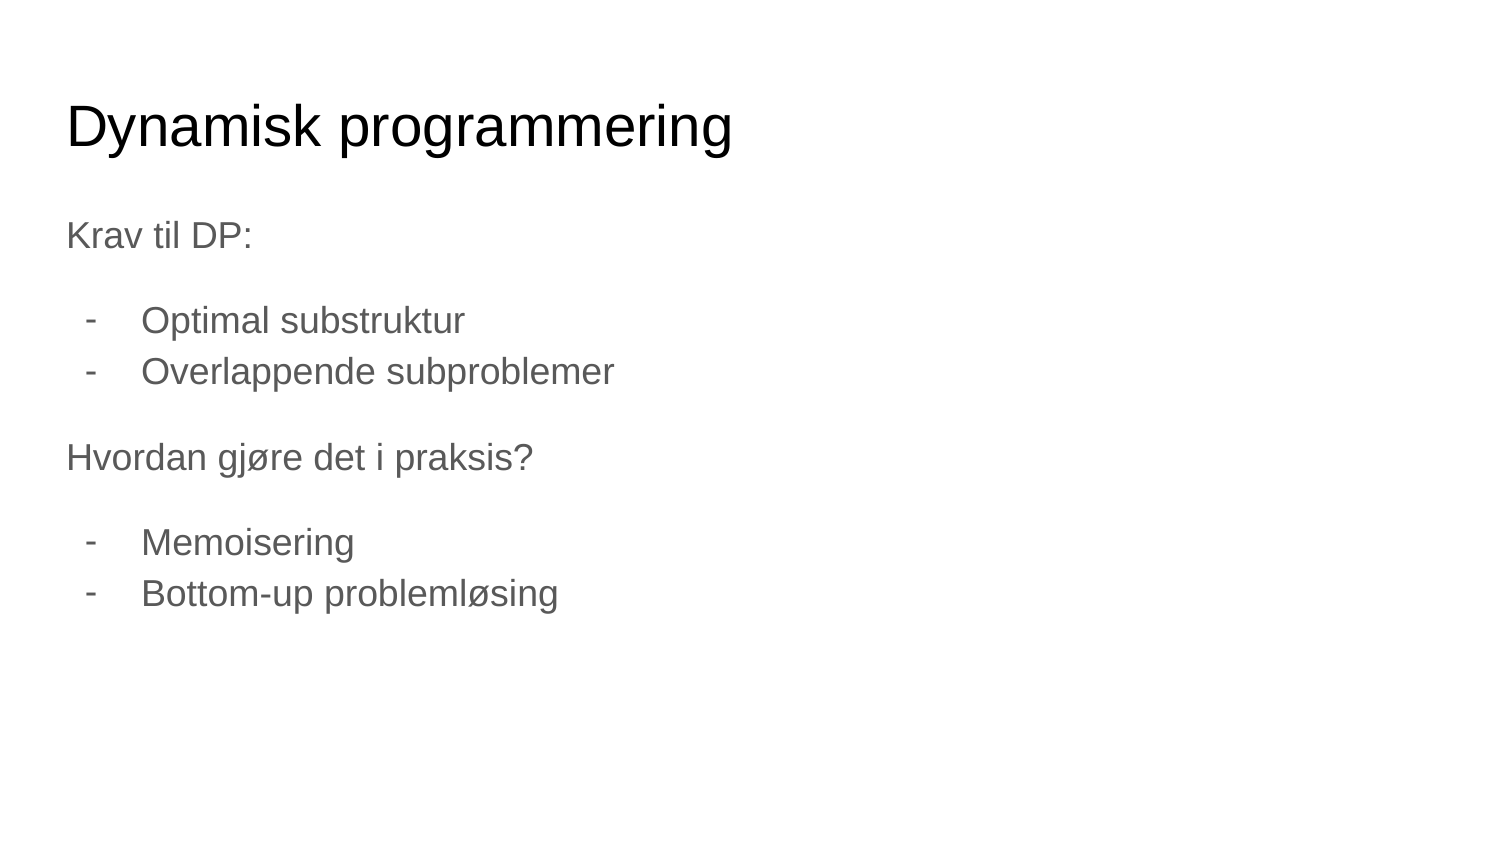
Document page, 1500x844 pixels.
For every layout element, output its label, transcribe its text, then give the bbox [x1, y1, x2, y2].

title Dynamisk programmering [51, 72, 1449, 167]
list Krav til DP: Optimal substruktur Overlappende subproblemer Hvordan gjøre det i praksis? Memoisering Bottom-up problemløsing [51, 189, 1449, 750]
